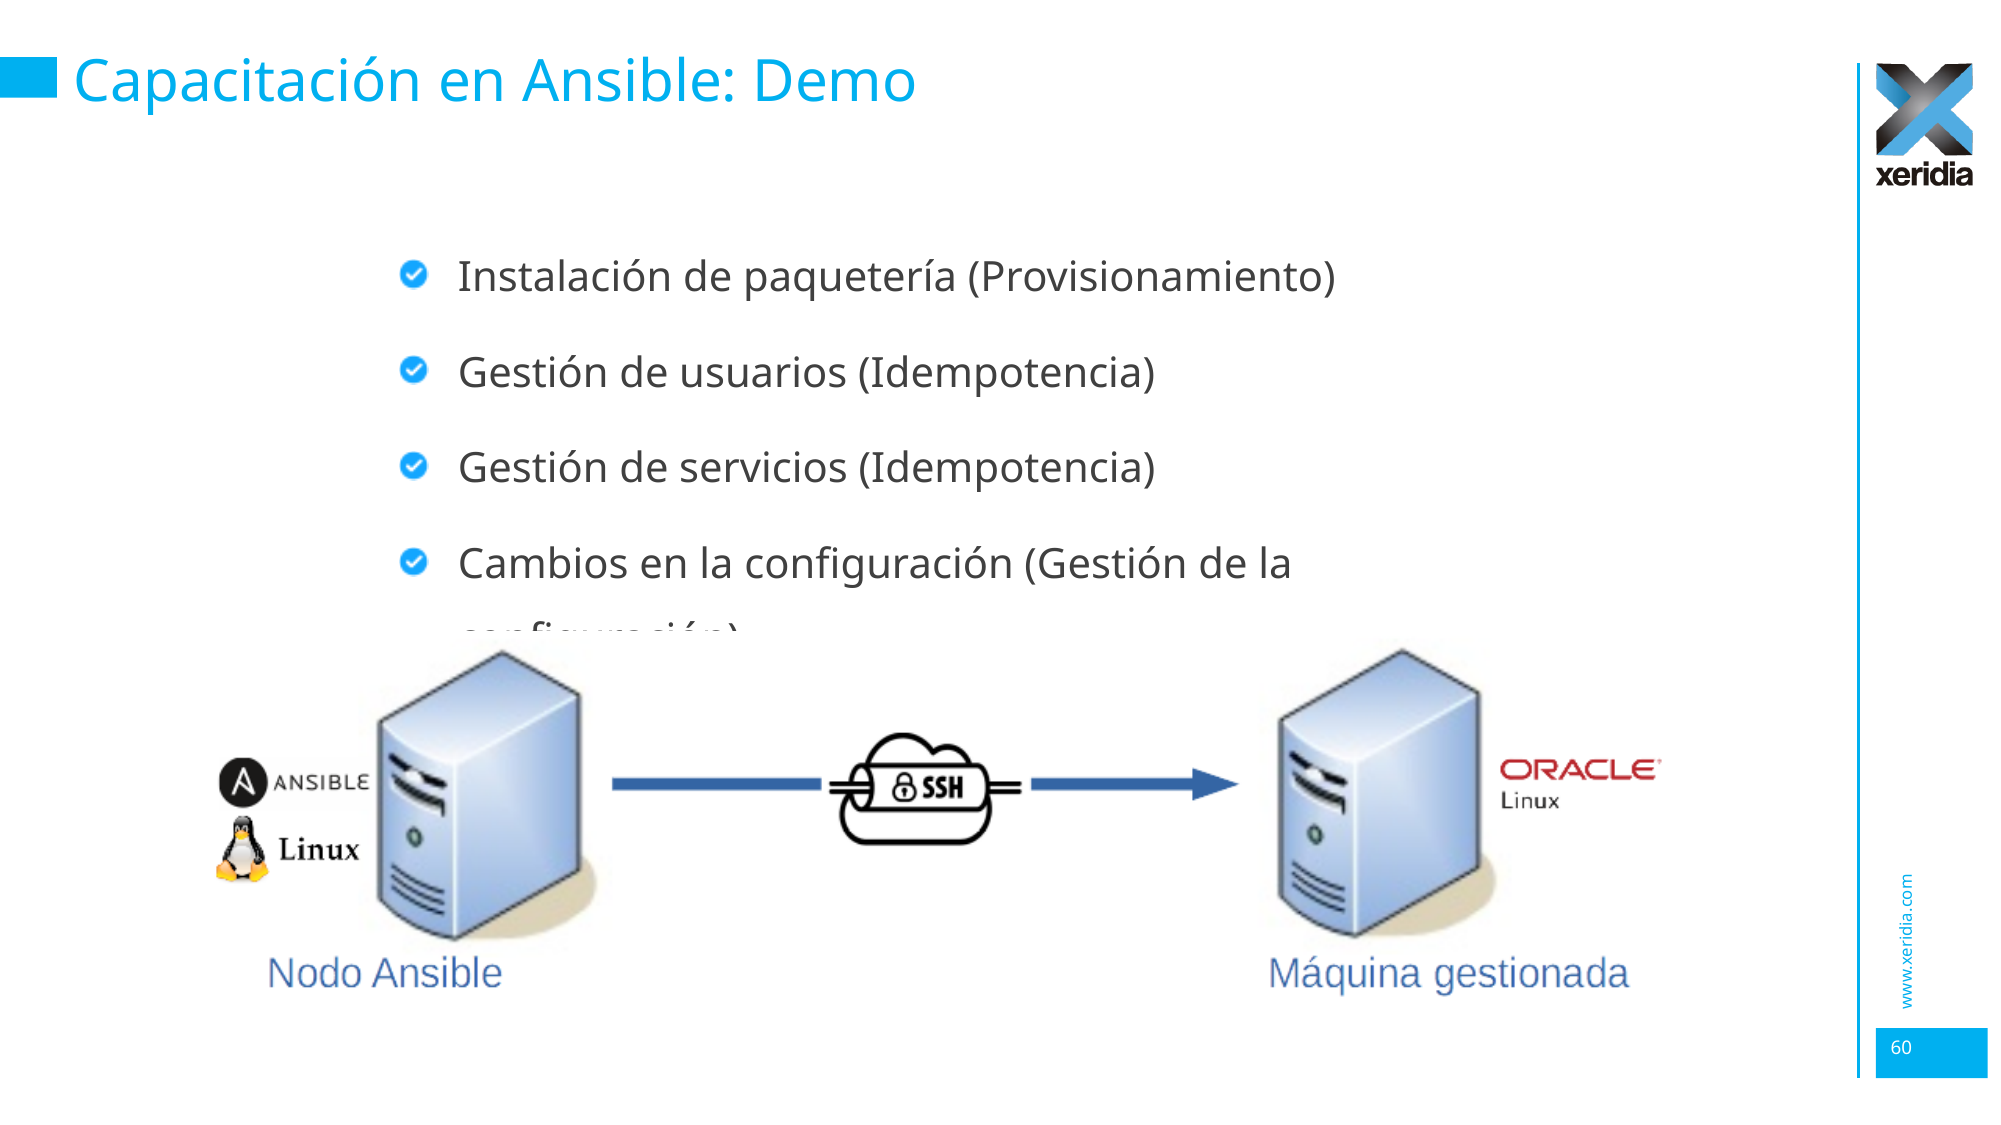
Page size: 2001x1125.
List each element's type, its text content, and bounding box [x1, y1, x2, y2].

picture [201, 631, 1676, 1011]
picture [399, 547, 429, 577]
picture [399, 259, 429, 290]
picture [399, 355, 429, 385]
picture [399, 451, 429, 481]
title Capacitación en Ansible: Demo [59, 58, 1342, 126]
text_box [129, 217, 1819, 1022]
picture [1875, 63, 1973, 186]
text_box Instalación de paquetería (Provisionamiento) Gestión de usuarios (Idempotencia) Gestión de servicios (Idempotencia) Cambios en la configuración (Gestión de la configuración) [310, 217, 1567, 631]
